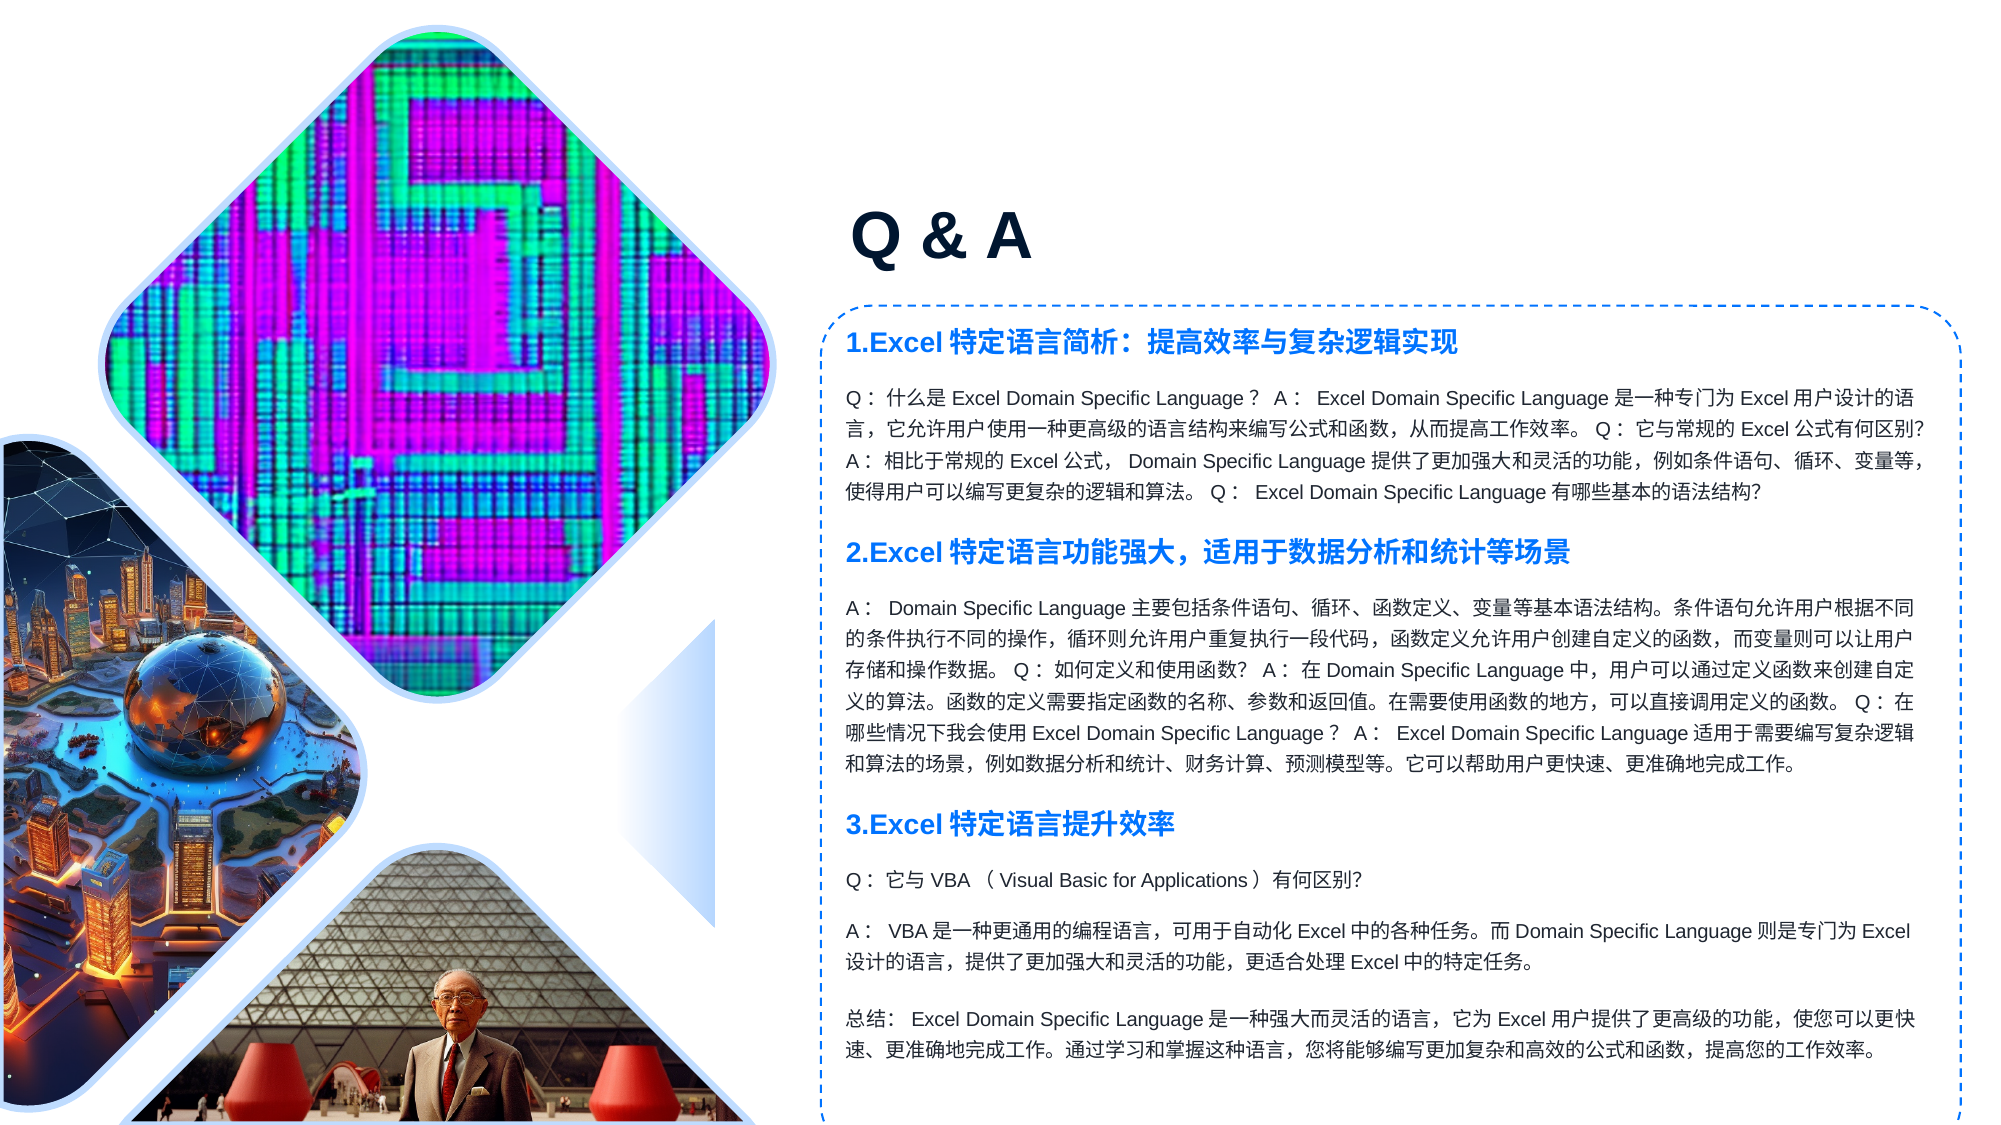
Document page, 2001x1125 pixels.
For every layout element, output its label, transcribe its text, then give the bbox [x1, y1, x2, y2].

text_box Q & A [835, 63, 1924, 280]
text_box [576, 616, 716, 930]
text_box [0, 436, 366, 1111]
text_box [819, 321, 835, 1125]
text_box 1.Excel特定语言简析：提高效率与复杂逻辑实现 Q：什么是Excel Domain Specific Language？A：Excel Domain Specific Language是一种专门为Excel用户设计的语言，它允许用户使用一种更高级的语言结构来编写公式和函数，从而提高工作效率。Q：它与常规的Excel公式有何区别？A：相比于常规的Excel公式，Domain Specific Language提供了更加强大和灵活的功能，例如条件语句、循环、变量等，使得用户可以编写更复杂的逻辑和算法。Q：Excel Domain Specific Language有哪些基本的语法结构？ 2.Excel特定语言功能强大，适用于数据分析和统计等场景 A：Domain Specific Language主要包括条件语句、循环、函数定义、变量等基本语法结构。条件语句允许用户根据不同的条件执行不同的操作，循环则允许用户重复执行一段代码，函数定义允许用户创建自定义的函数，而变量则可以让用户存储和操作数据。Q：如何定义和使用函数？A：在Domain Specific Language中，用户可以通过定义函数来创建自定义的算法。函数的定义需要指定函数的名称、参数和返回值。在需要使用函数的地方，可以直接调用定义的函数。Q：在哪些情况下我会使用Excel Domain Specific Language？A：Excel Domain Specific Language适用于需要编写复杂逻辑和算法的场景，例如数据分析和统计、财务计算、预测模型等。它可以帮助用户更快速、更准确地完成工作。 3.Excel特定语言提升效率 Q：它与VBA（Visual Basic for Applications）有何区别？ A：VBA是一种更通用的编程语言，可用于自动化Excel中的各种任务。而Domain Specific Language则是专门为Excel设计的语言，提供了更加强大和灵活的功能，更适合处理Excel中的特定任务。 总结：Excel Domain Specific Language是一种强大而灵活的语言，它为Excel用户提供了更高级的功能，使您可以更快速、更准确地完成工作。通过学习和掌握这种语言，您将能够编写更加复杂和高效的公式和函数，提高您的工作效率。 [835, 309, 1925, 1125]
text_box [100, 27, 775, 702]
text_box [121, 845, 753, 1125]
text_box [851, 304, 1962, 1125]
